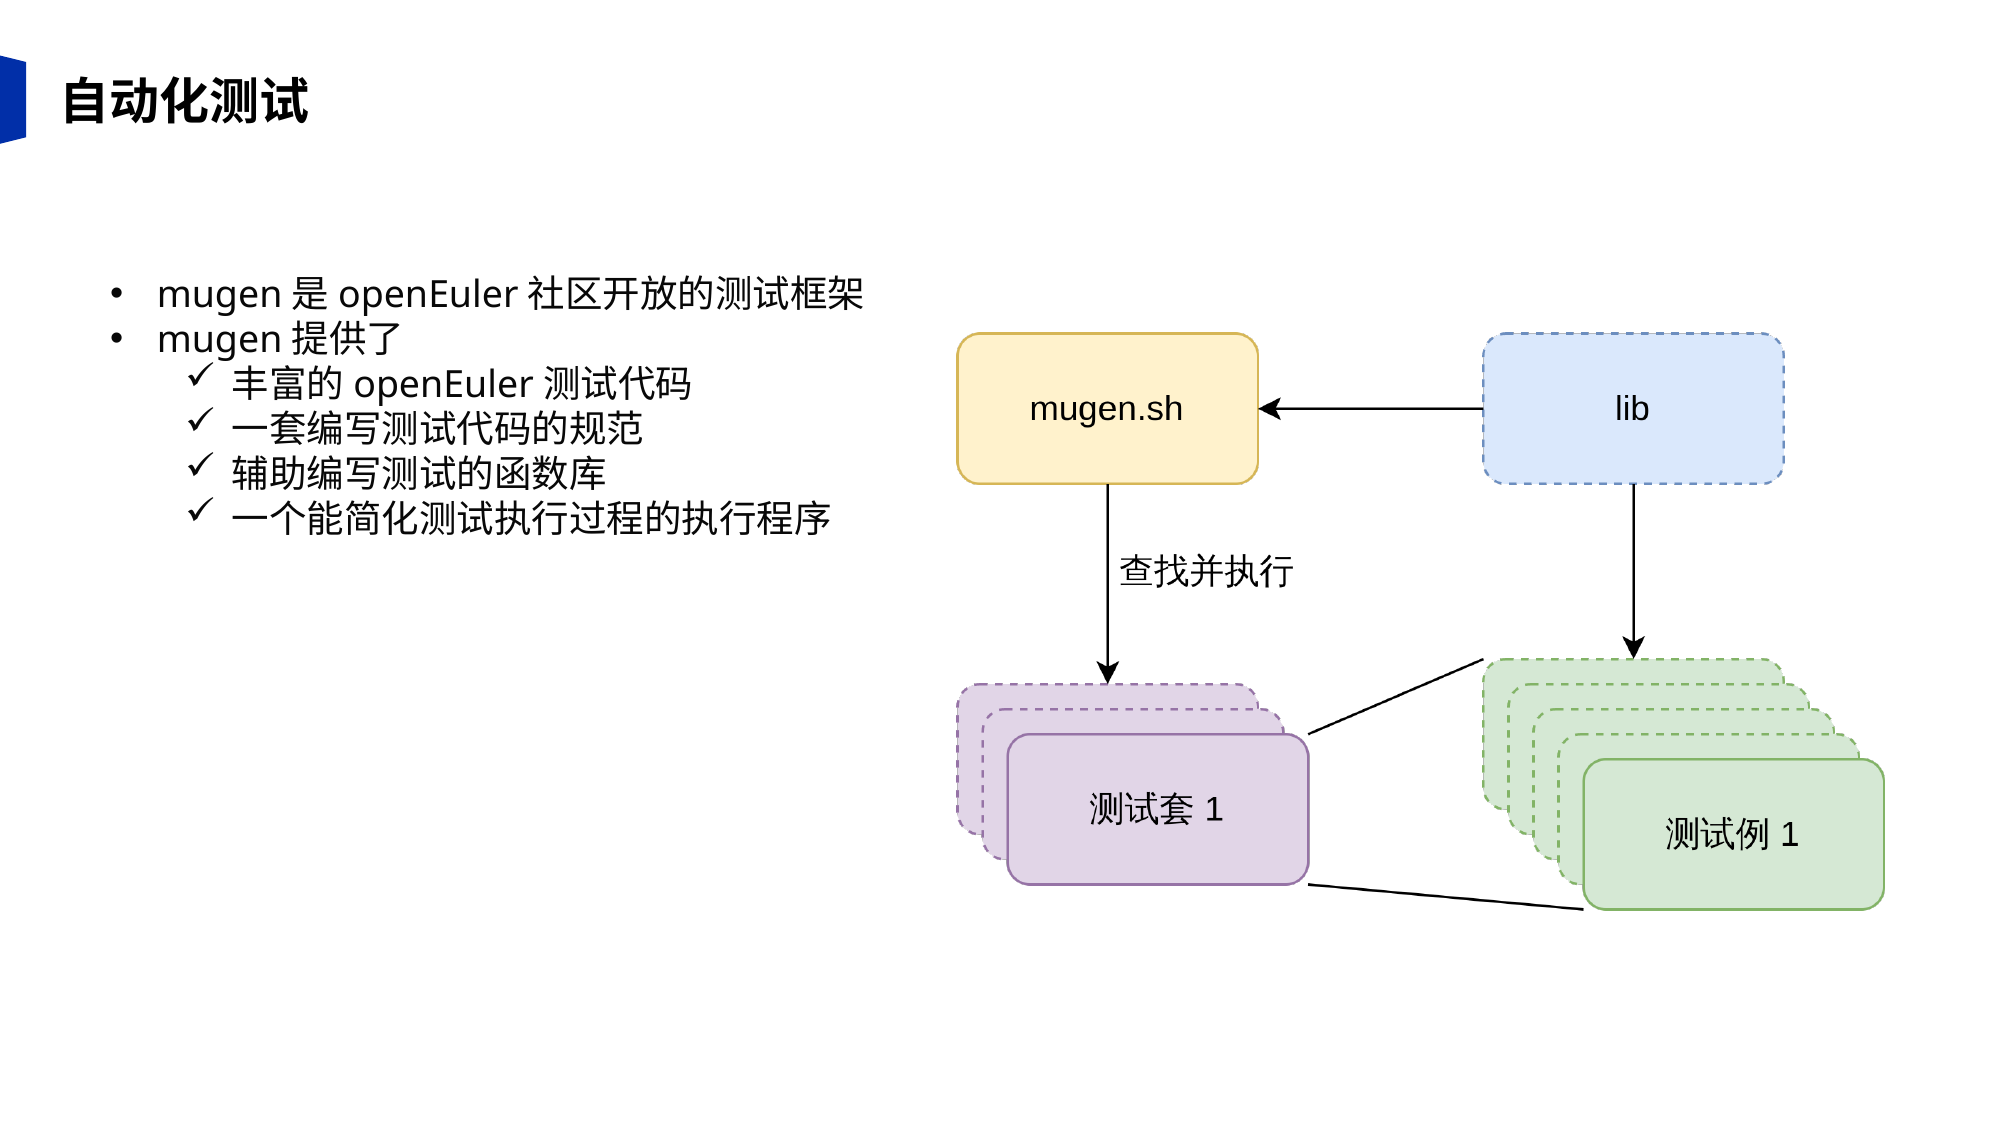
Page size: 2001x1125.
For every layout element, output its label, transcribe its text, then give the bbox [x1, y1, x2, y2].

text_box [0, 54, 28, 145]
text_box mugen是openEuler社区开放的测试框架 mugen提供了 丰富的openEuler测试代码 一套编写测试代码的规范 辅助编写测试的函数库 一个能简化测试执行过程的执行程序 [95, 262, 1501, 548]
text_box 自动化测试 [44, 62, 1558, 138]
picture [956, 332, 1885, 913]
